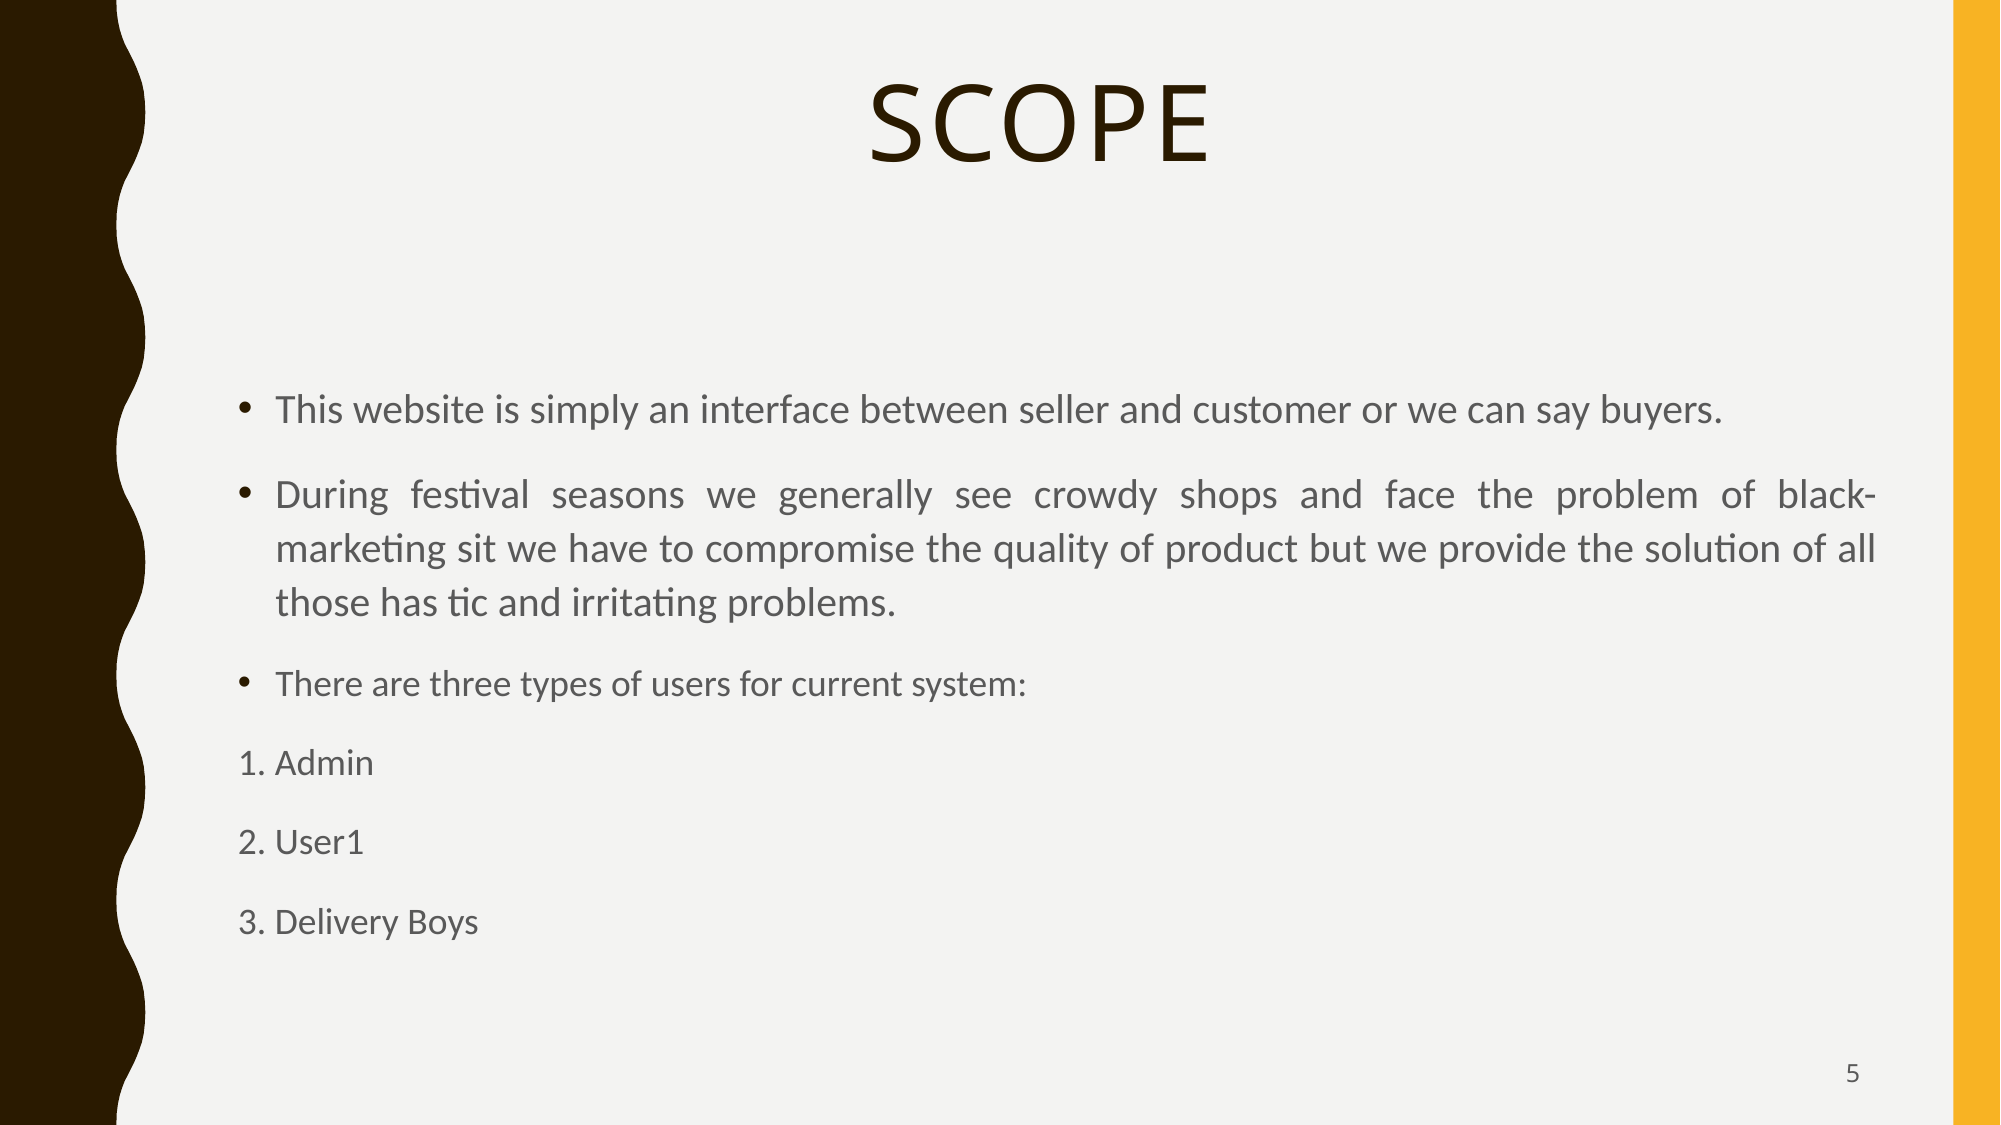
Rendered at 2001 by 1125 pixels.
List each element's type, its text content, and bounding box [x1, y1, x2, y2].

slide_number 5 [1412, 1045, 1875, 1103]
list This website is simply an interface between seller and customer or we can say buyers. During festival seasons we generally see crowdy shops and face the problem of black-marketing sit we have to compromise the quality of product but we provide the solution of all those has tic and irritating problems. There are three types of users for current system: 1. Admin 2. User1 3. Delivery Boys [222, 371, 1893, 961]
title SCOPE [205, 62, 1875, 308]
